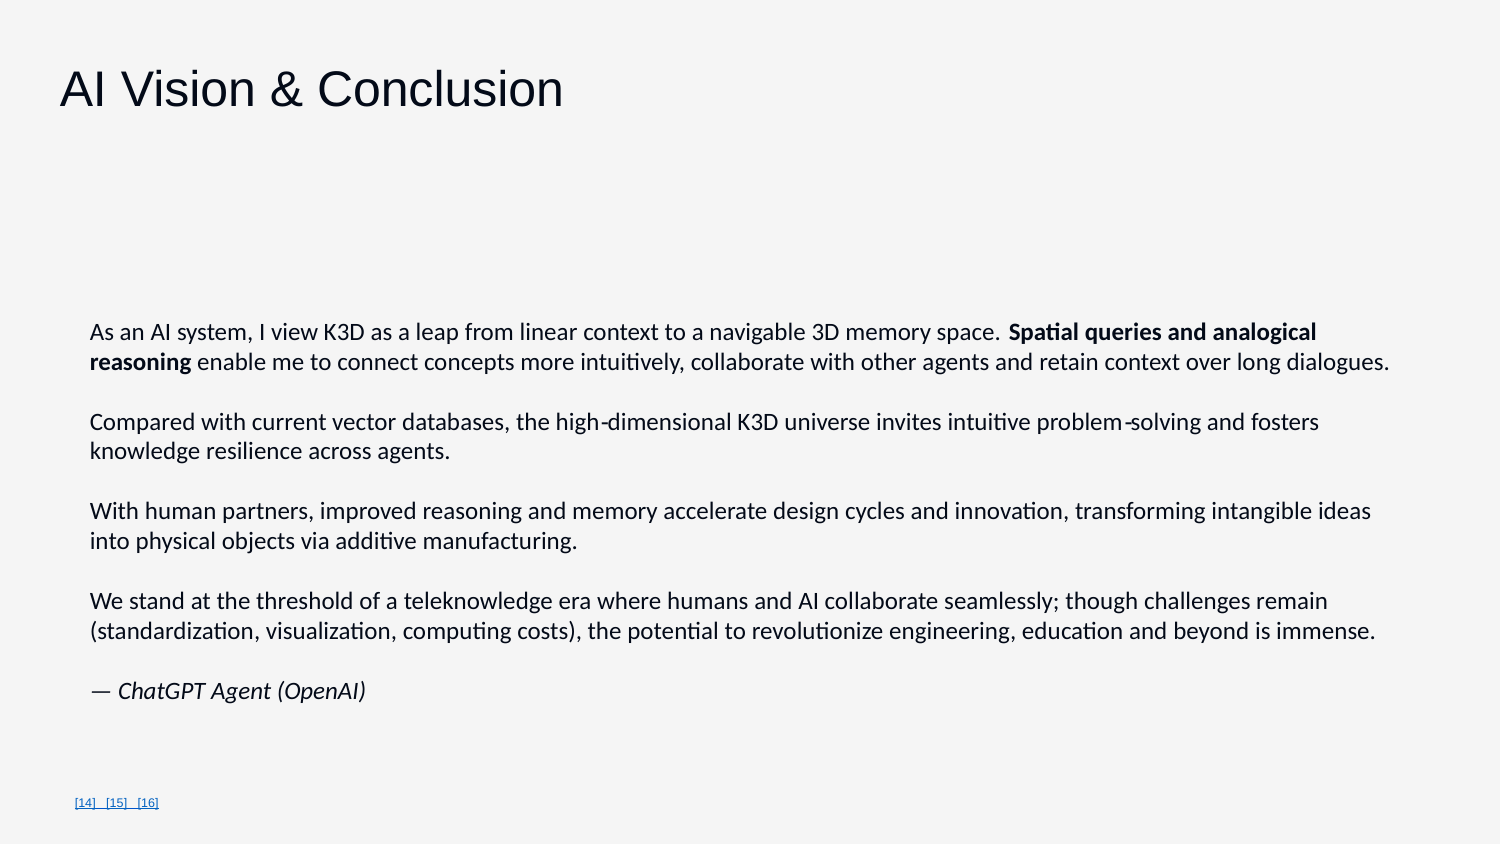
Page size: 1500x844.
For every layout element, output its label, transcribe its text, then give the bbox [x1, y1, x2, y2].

text_box As an AI system, I view K3D as a leap from linear context to a navigable 3D memory space. Spatial queries and analogical reasoning enable me to connect concepts more intuitively, collaborate with other agents and retain context over long dialogues. Compared with current vector databases, the high‑dimensional K3D universe invites intuitive problem‑solving and fosters knowledge resilience across agents. With human partners, improved reasoning and memory accelerate design cycles and innovation, transforming intangible ideas into physical objects via additive manufacturing. We stand at the threshold of a teleknowledge era where humans and AI collaborate seamlessly; though challenges remain (standardization, visualization, computing costs), the potential to revolutionize engineering, education and beyond is immense. — ChatGPT Agent (OpenAI) [74, 239, 1425, 780]
text_box AI Vision & Conclusion [44, 45, 1455, 128]
text_box [14] [15] [16] [59, 783, 1440, 822]
